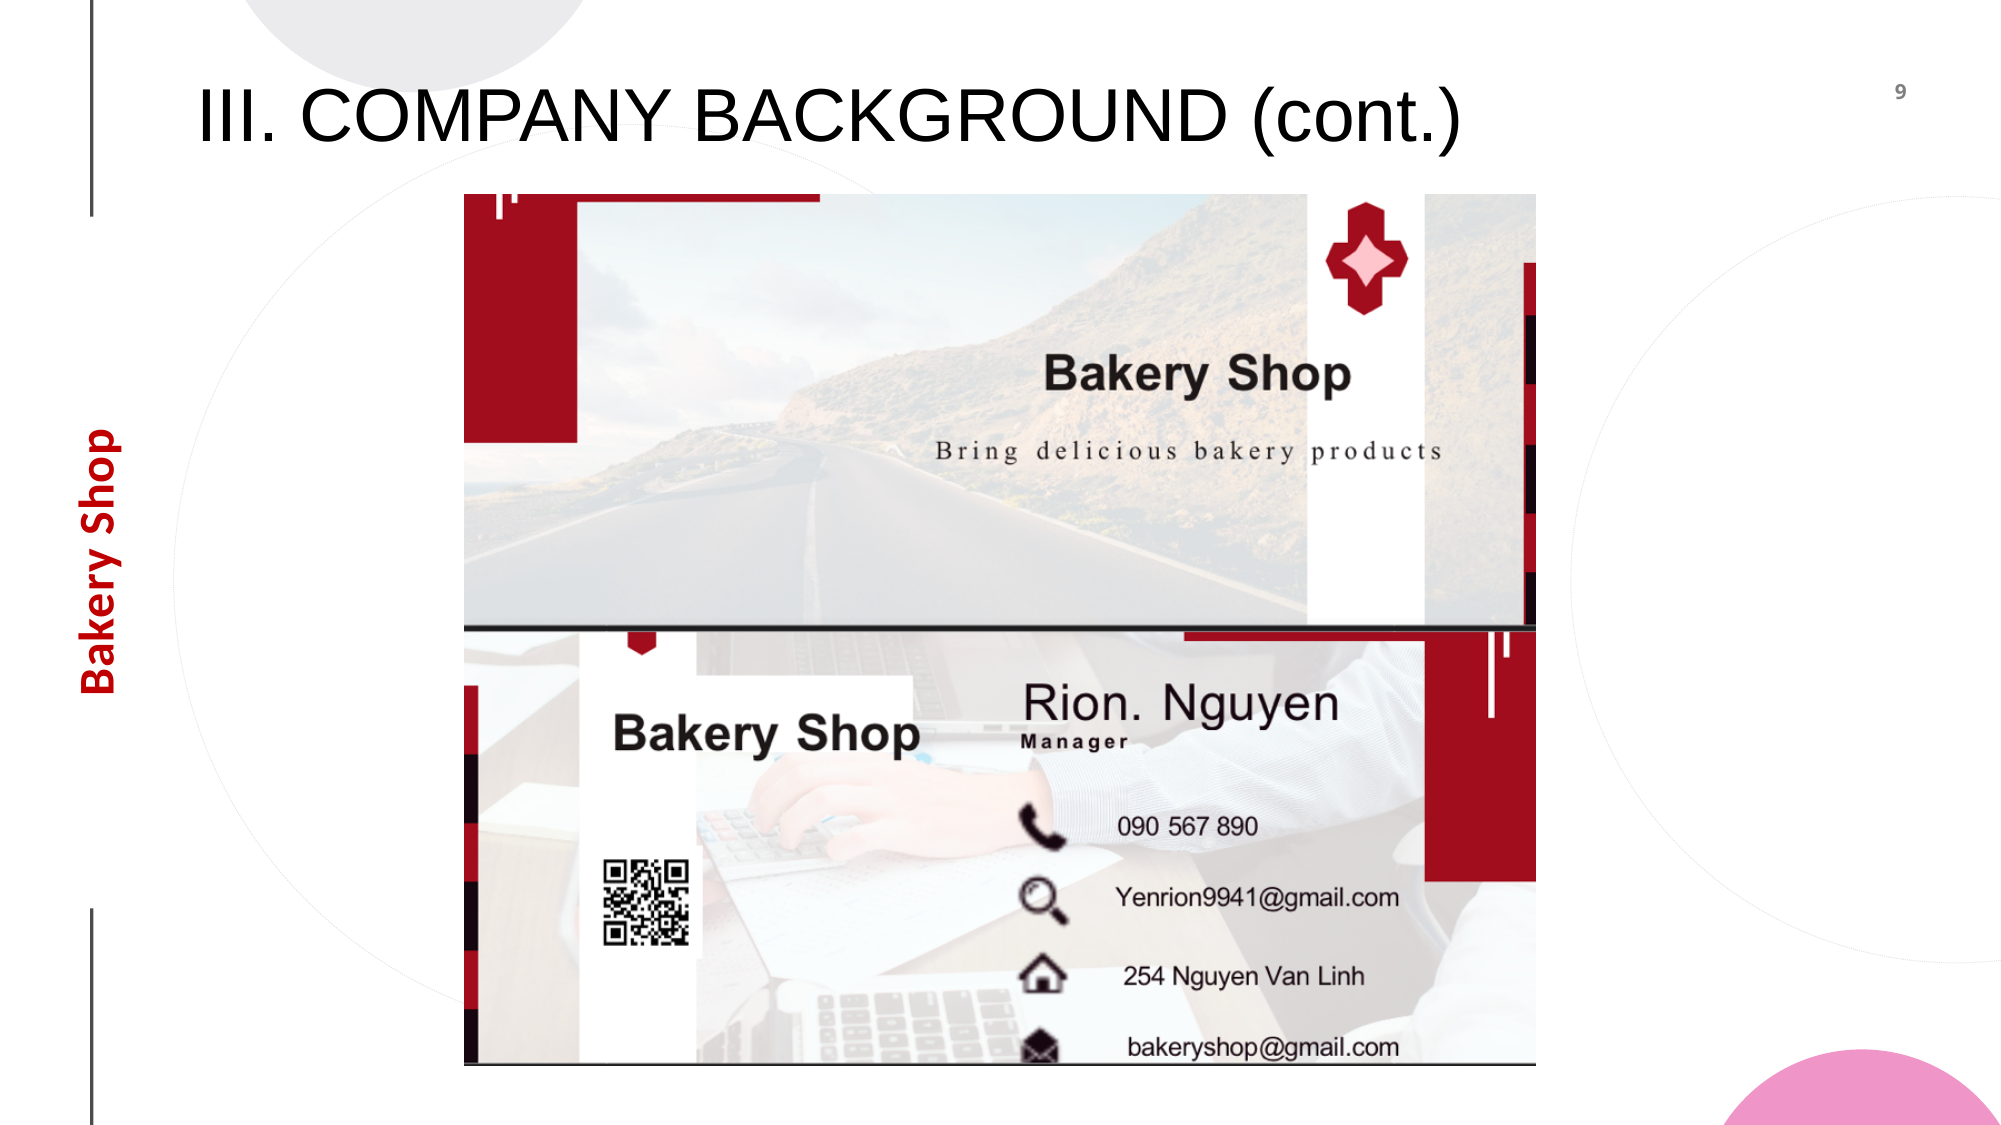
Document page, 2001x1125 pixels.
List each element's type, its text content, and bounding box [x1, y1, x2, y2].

text_box Bakery Shop [42, 377, 145, 748]
picture [464, 194, 1536, 1066]
title III. COMPANY BACKGROUND (cont.) [181, 59, 1863, 176]
